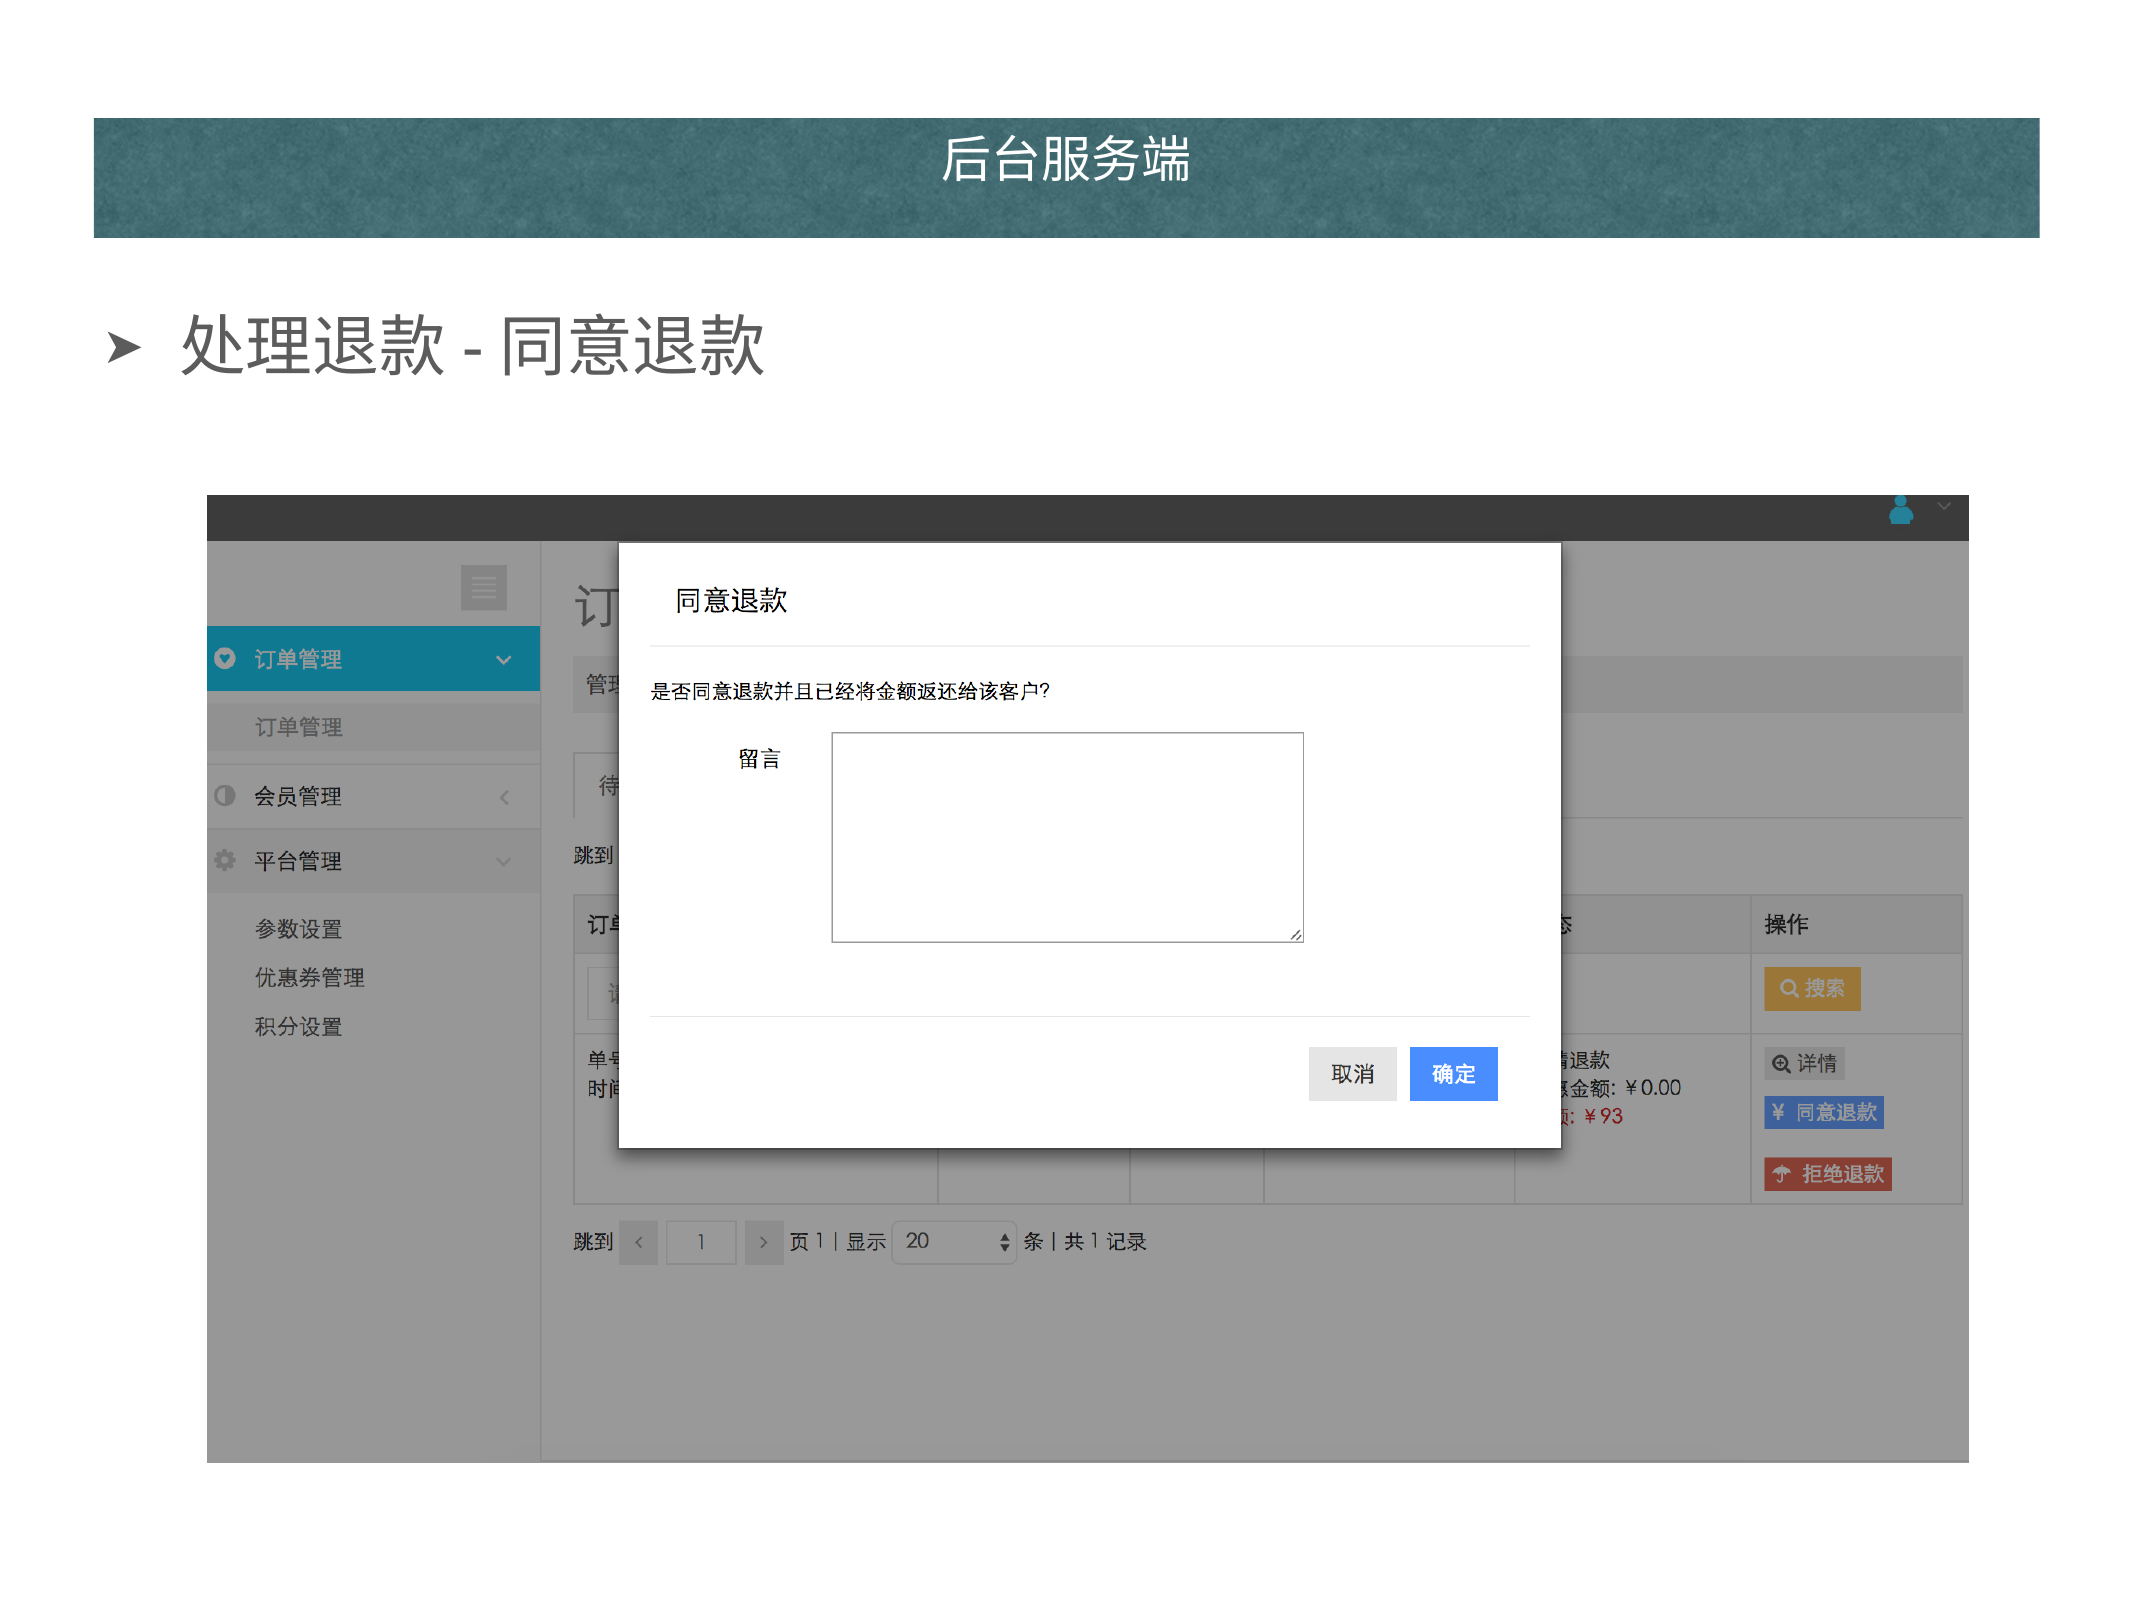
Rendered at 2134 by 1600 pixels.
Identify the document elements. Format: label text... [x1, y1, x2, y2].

title 后台服务端 [93, 118, 2041, 238]
list 处理退款-同意退款 [93, 295, 2041, 1482]
picture [207, 495, 1969, 1464]
